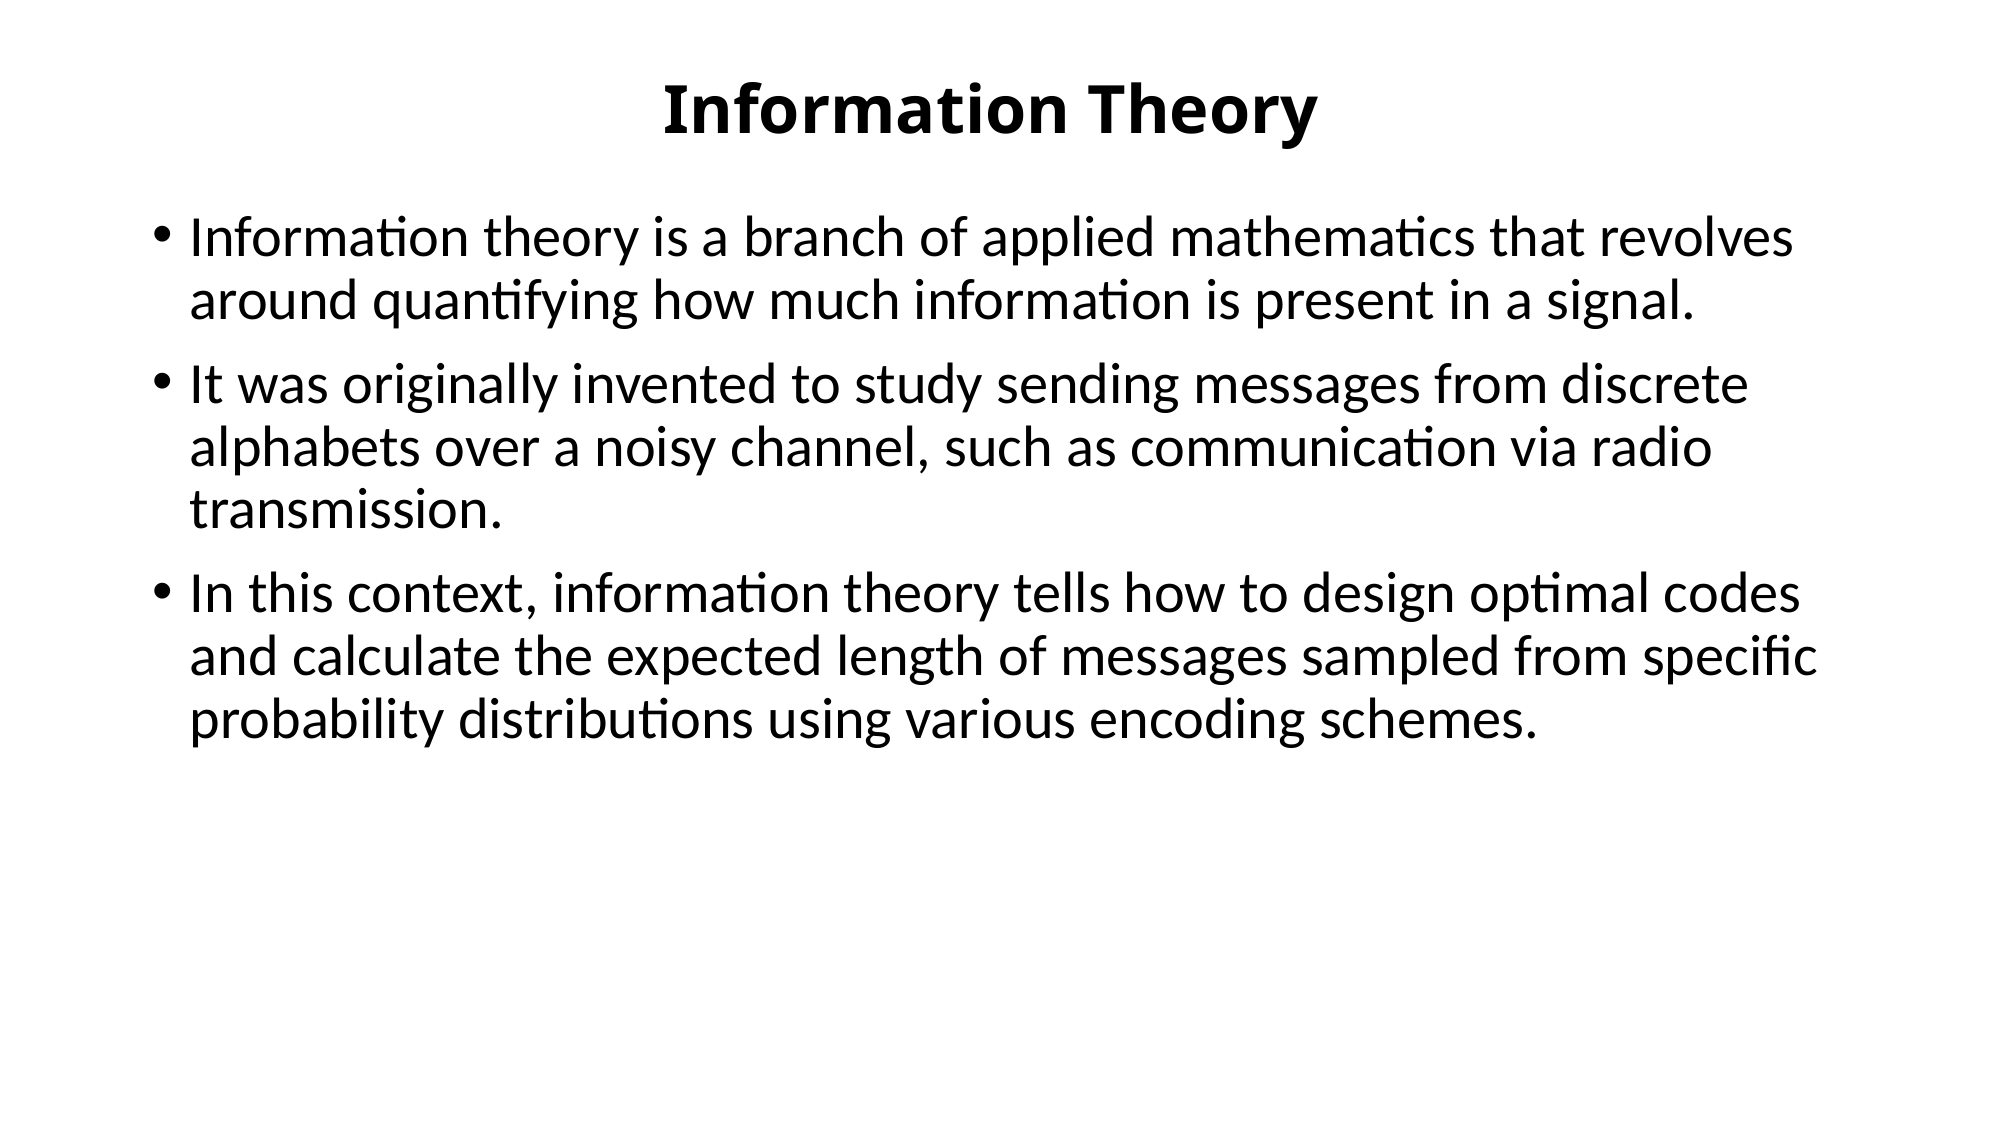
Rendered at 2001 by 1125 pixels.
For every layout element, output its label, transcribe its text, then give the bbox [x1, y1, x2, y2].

title Information Theory [137, 3, 1863, 198]
list Information theory is a branch of applied mathematics that revolves around quantifying how much information is present in a signal. It was originally invented to study sending messages from discrete alphabets over a noisy channel, such as communication via radio transmission. In this context, information theory tells how to design optimal codes and calculate the expected length of messages sampled from specific probability distributions using various encoding schemes. [137, 198, 1863, 1014]
